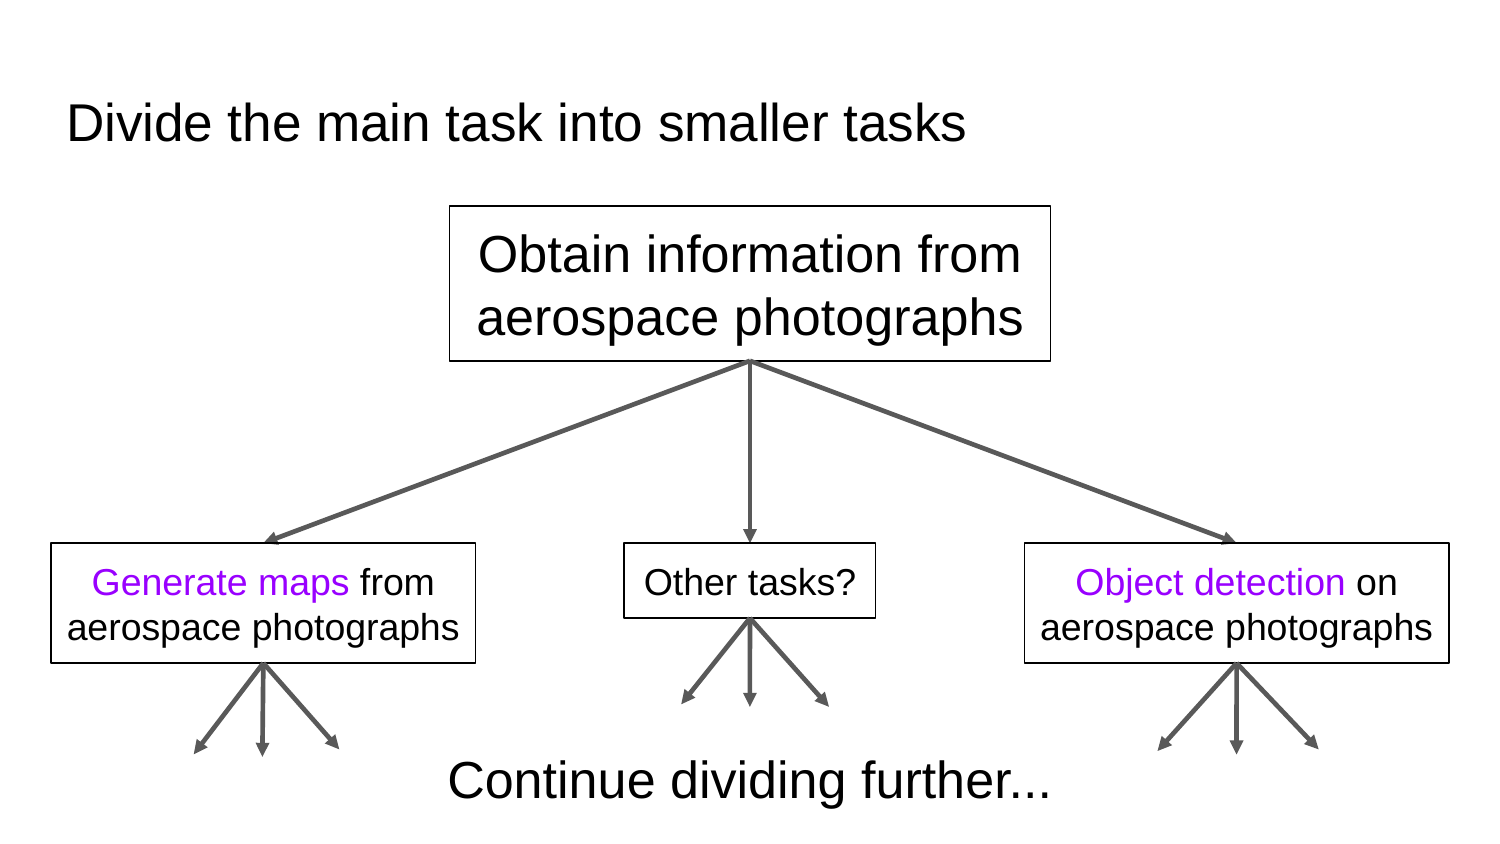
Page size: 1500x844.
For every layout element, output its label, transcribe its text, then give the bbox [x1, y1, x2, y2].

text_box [1157, 663, 1237, 752]
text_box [263, 663, 340, 750]
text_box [1238, 663, 1319, 750]
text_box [749, 362, 1237, 544]
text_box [749, 618, 830, 707]
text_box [681, 618, 748, 705]
text_box Continue dividing further... [334, 731, 1166, 825]
text_box Generate maps from aerospace photographs [51, 543, 476, 664]
text_box Other tasks? [624, 552, 876, 619]
title Divide the main task into smaller tasks [51, 72, 1449, 167]
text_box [193, 664, 258, 755]
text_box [263, 362, 746, 544]
text_box Obtain information from aerospace photographs [449, 205, 1051, 360]
text_box Object detection on aerospace photographs [1024, 543, 1449, 664]
